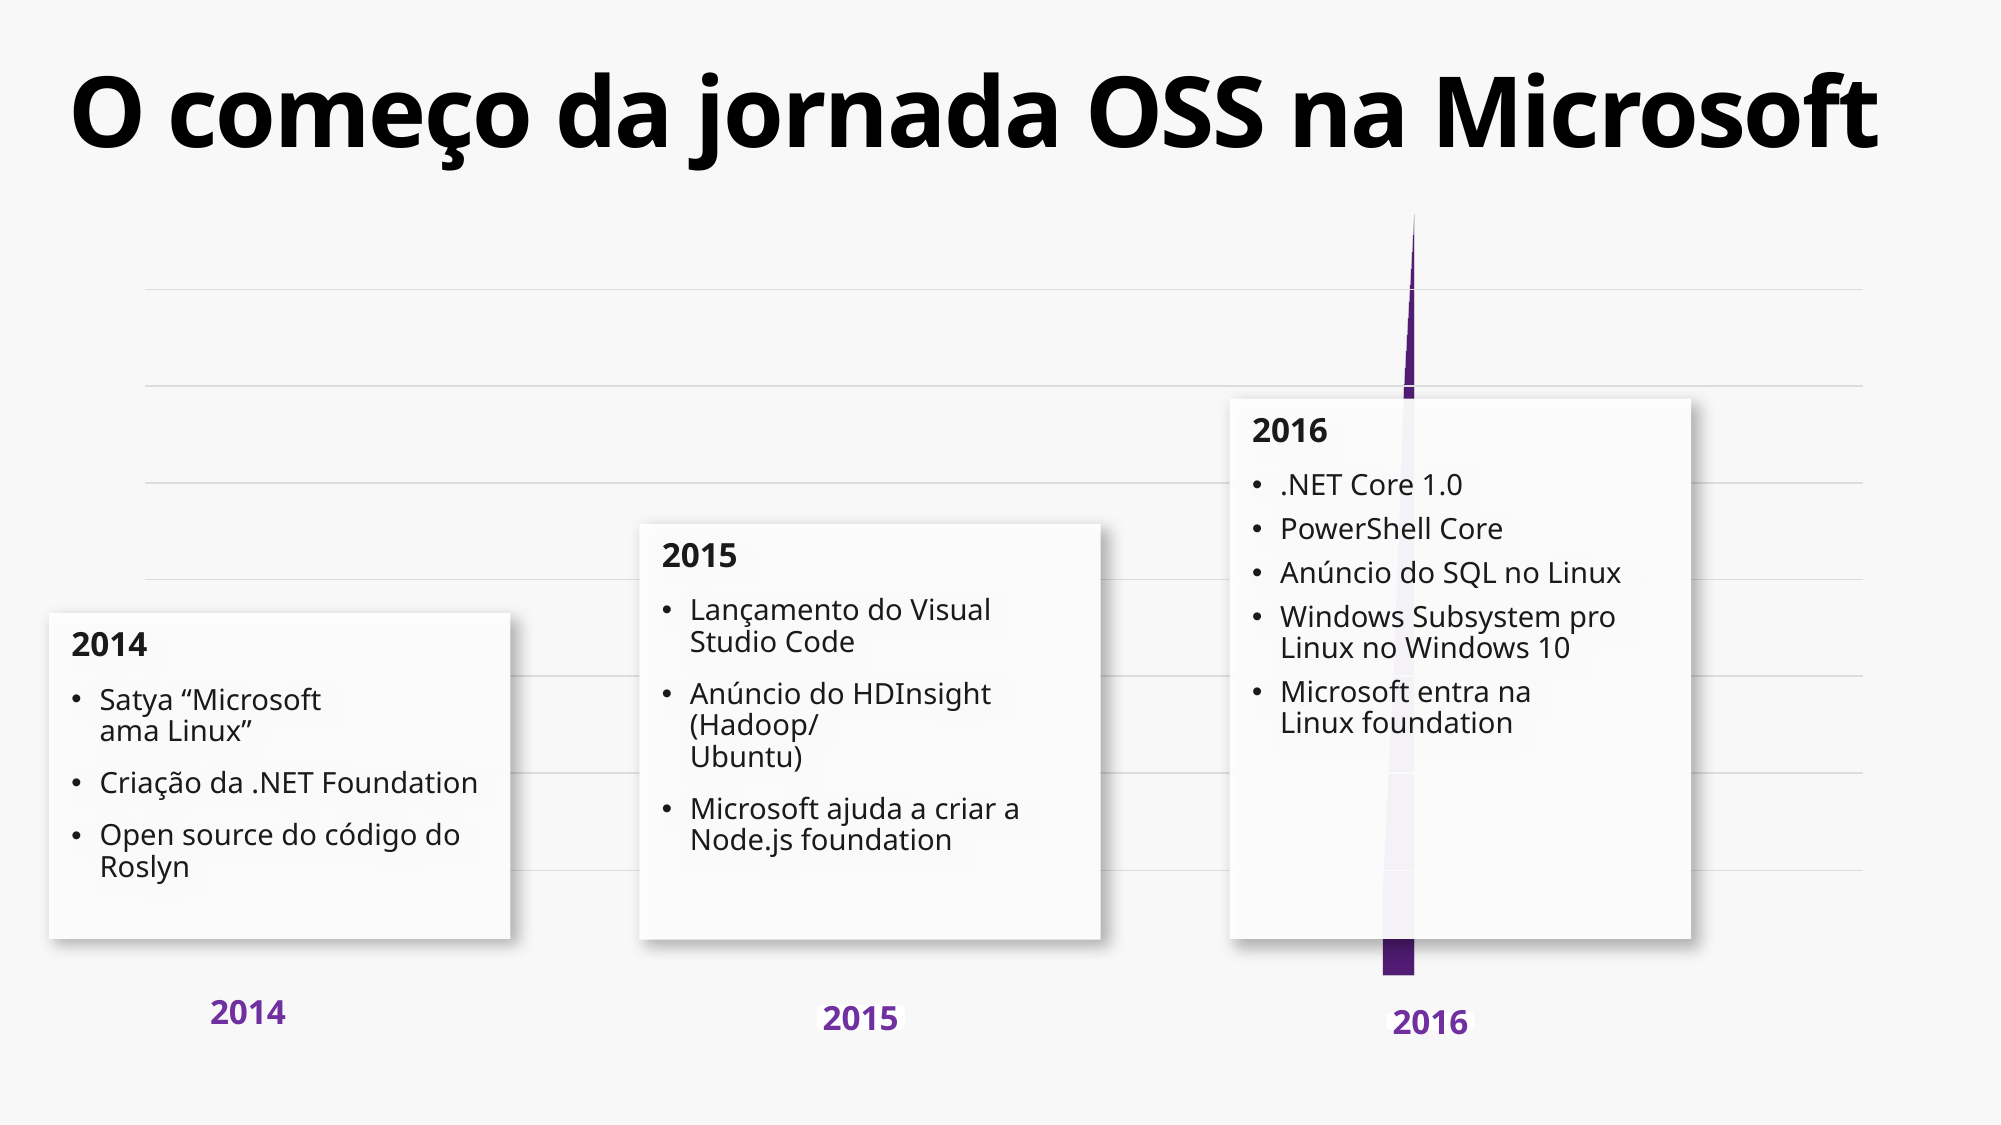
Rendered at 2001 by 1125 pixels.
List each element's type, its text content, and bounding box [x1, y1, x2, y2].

text_box 2016 [1386, 1012, 1475, 1031]
title O começo da jornada OSS na Microsoft [44, 47, 1957, 196]
text_box 2014 [210, 995, 287, 1032]
text_box 2016 .NET Core 1.0 PowerShell Core Anúncio do SQL no Linux Windows Subsystem pro Linux no Windows 10 Microsoft entra na Linux foundation [1441, 398, 1692, 939]
chart [159, 77, 1441, 995]
text_box 2014 Satya “Microsoft ama Linux” Criação da .NET Foundation Open source do código do Roslyn [48, 613, 159, 939]
text_box 2015 [816, 1004, 905, 1031]
